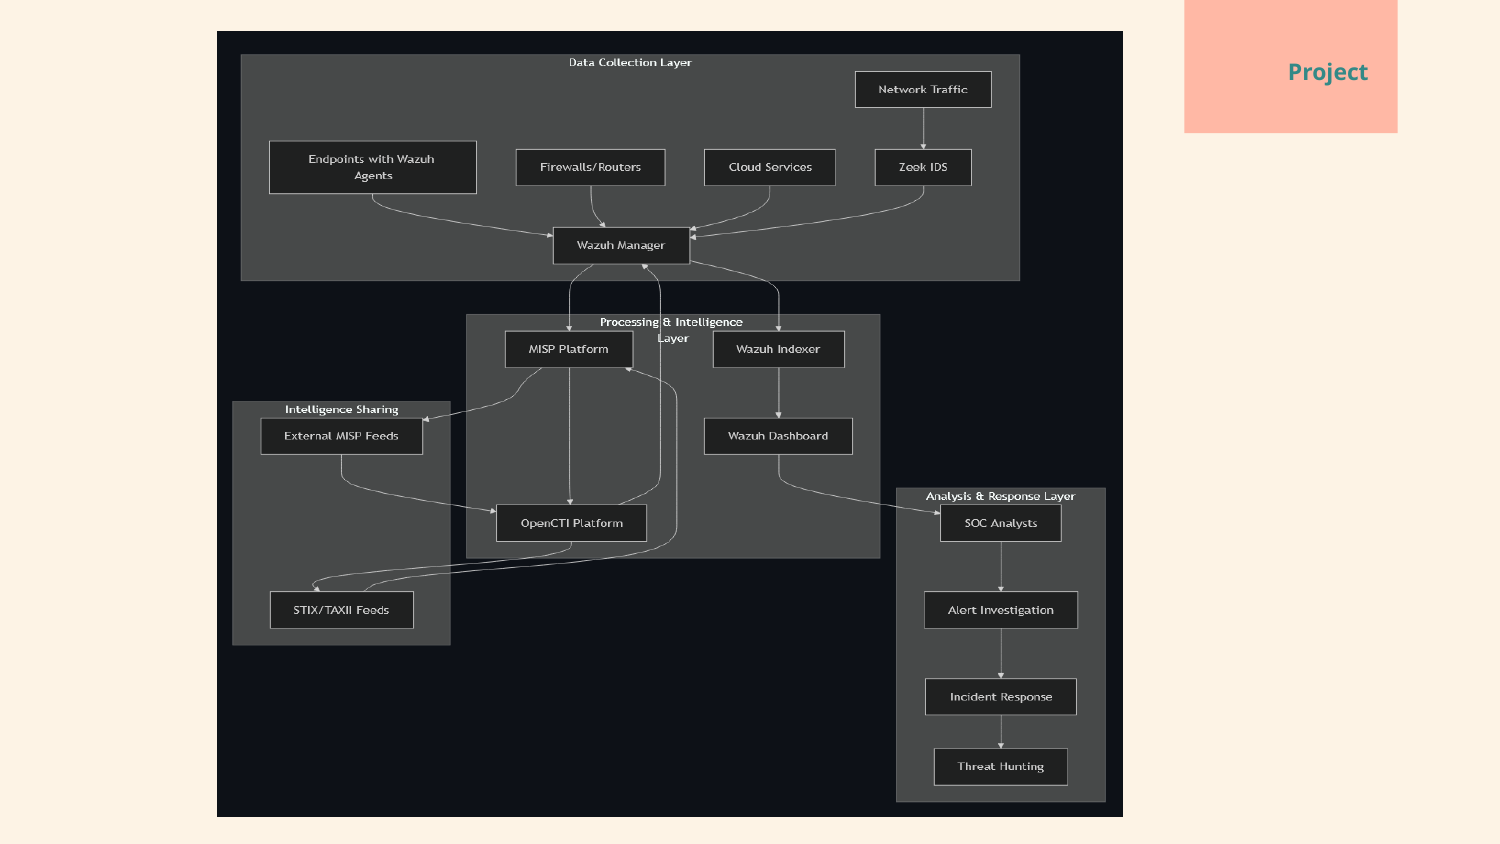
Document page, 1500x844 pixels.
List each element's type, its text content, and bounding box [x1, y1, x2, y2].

picture [217, 31, 1123, 818]
title Project [913, 21, 1384, 101]
